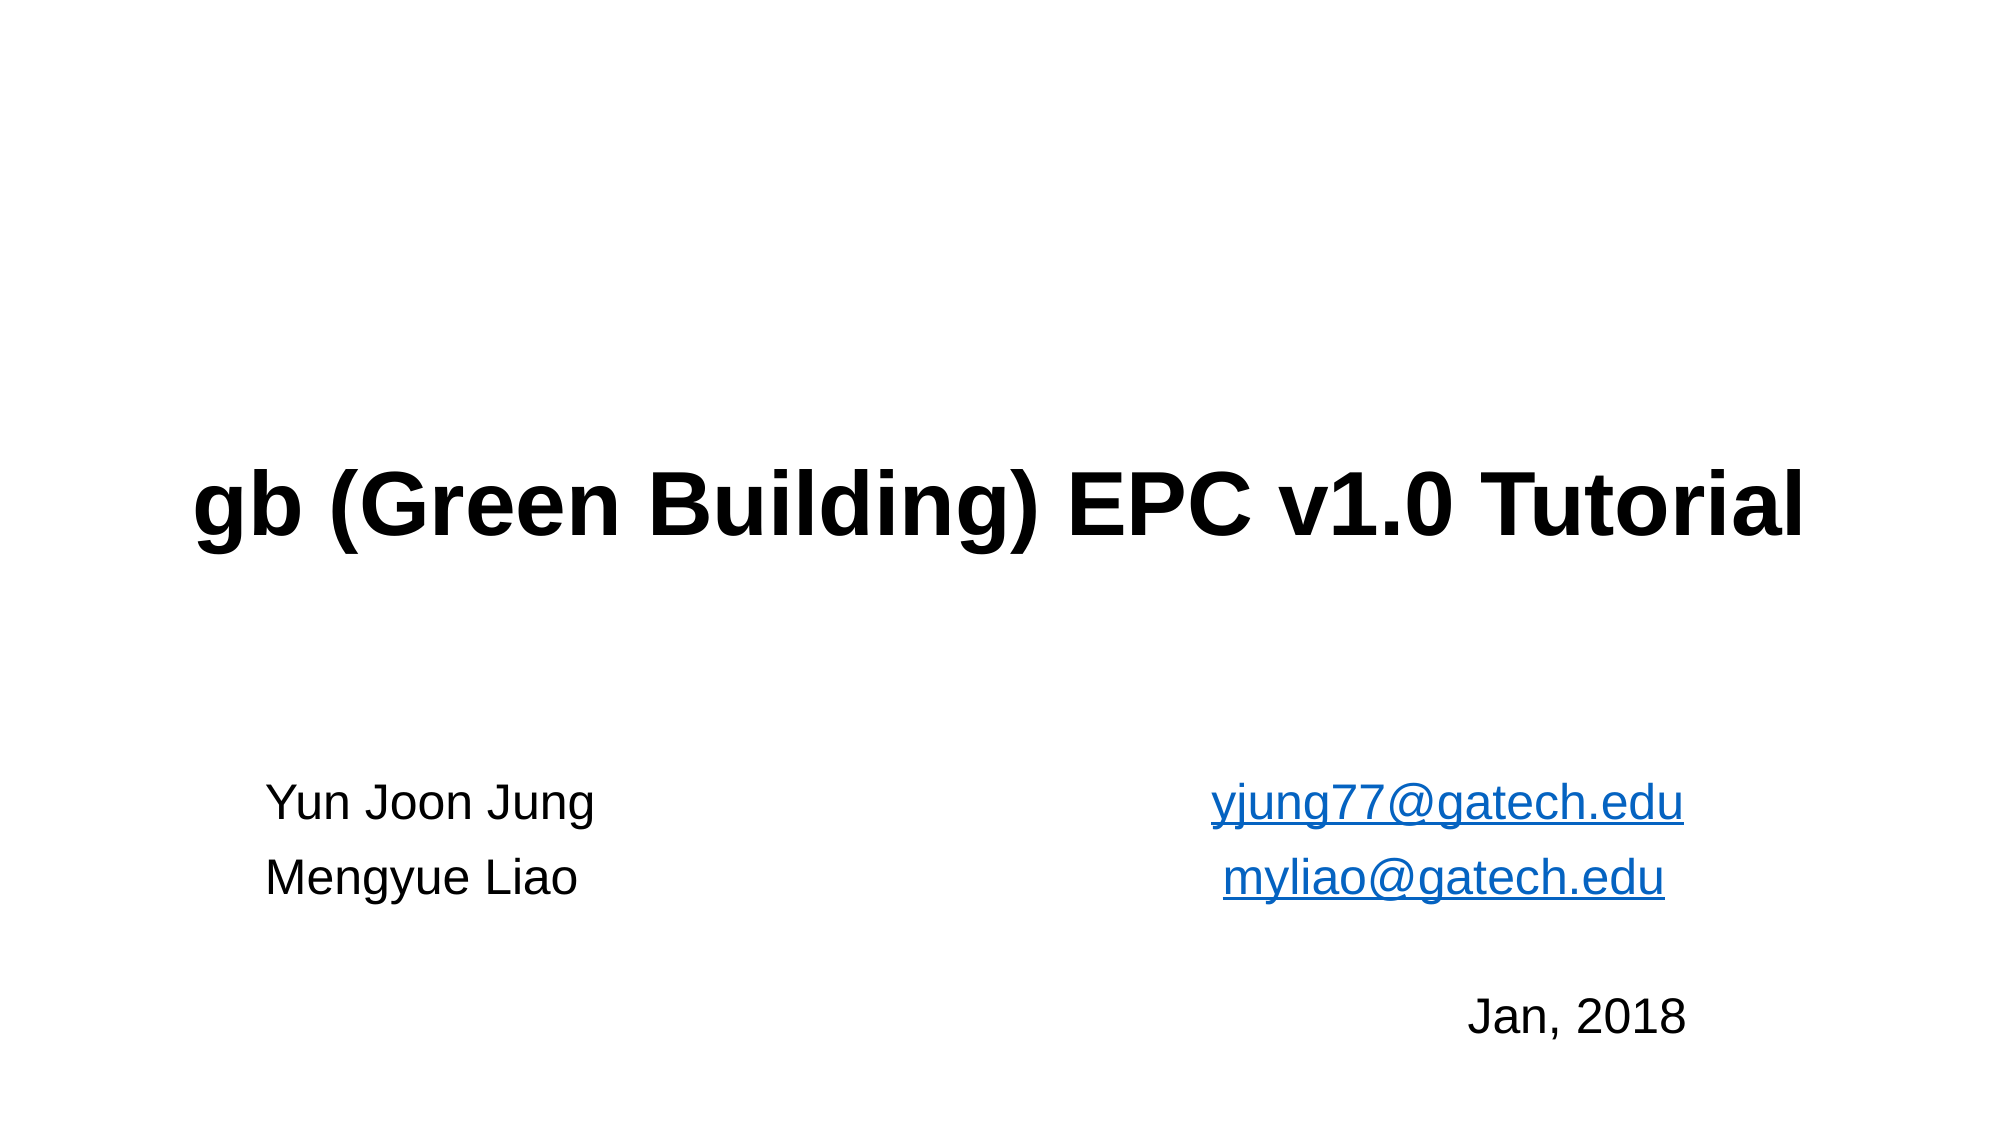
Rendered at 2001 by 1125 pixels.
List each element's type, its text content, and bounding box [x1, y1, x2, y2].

title gb (Green Building) EPC v1.0 Tutorial [0, 387, 2000, 563]
subtitle Yun Joon Jung yjung77@gatech.edu Mengyue Liao myliao@gatech.edu [249, 768, 1750, 925]
text_box Jan, 2018 [1404, 976, 1750, 1097]
